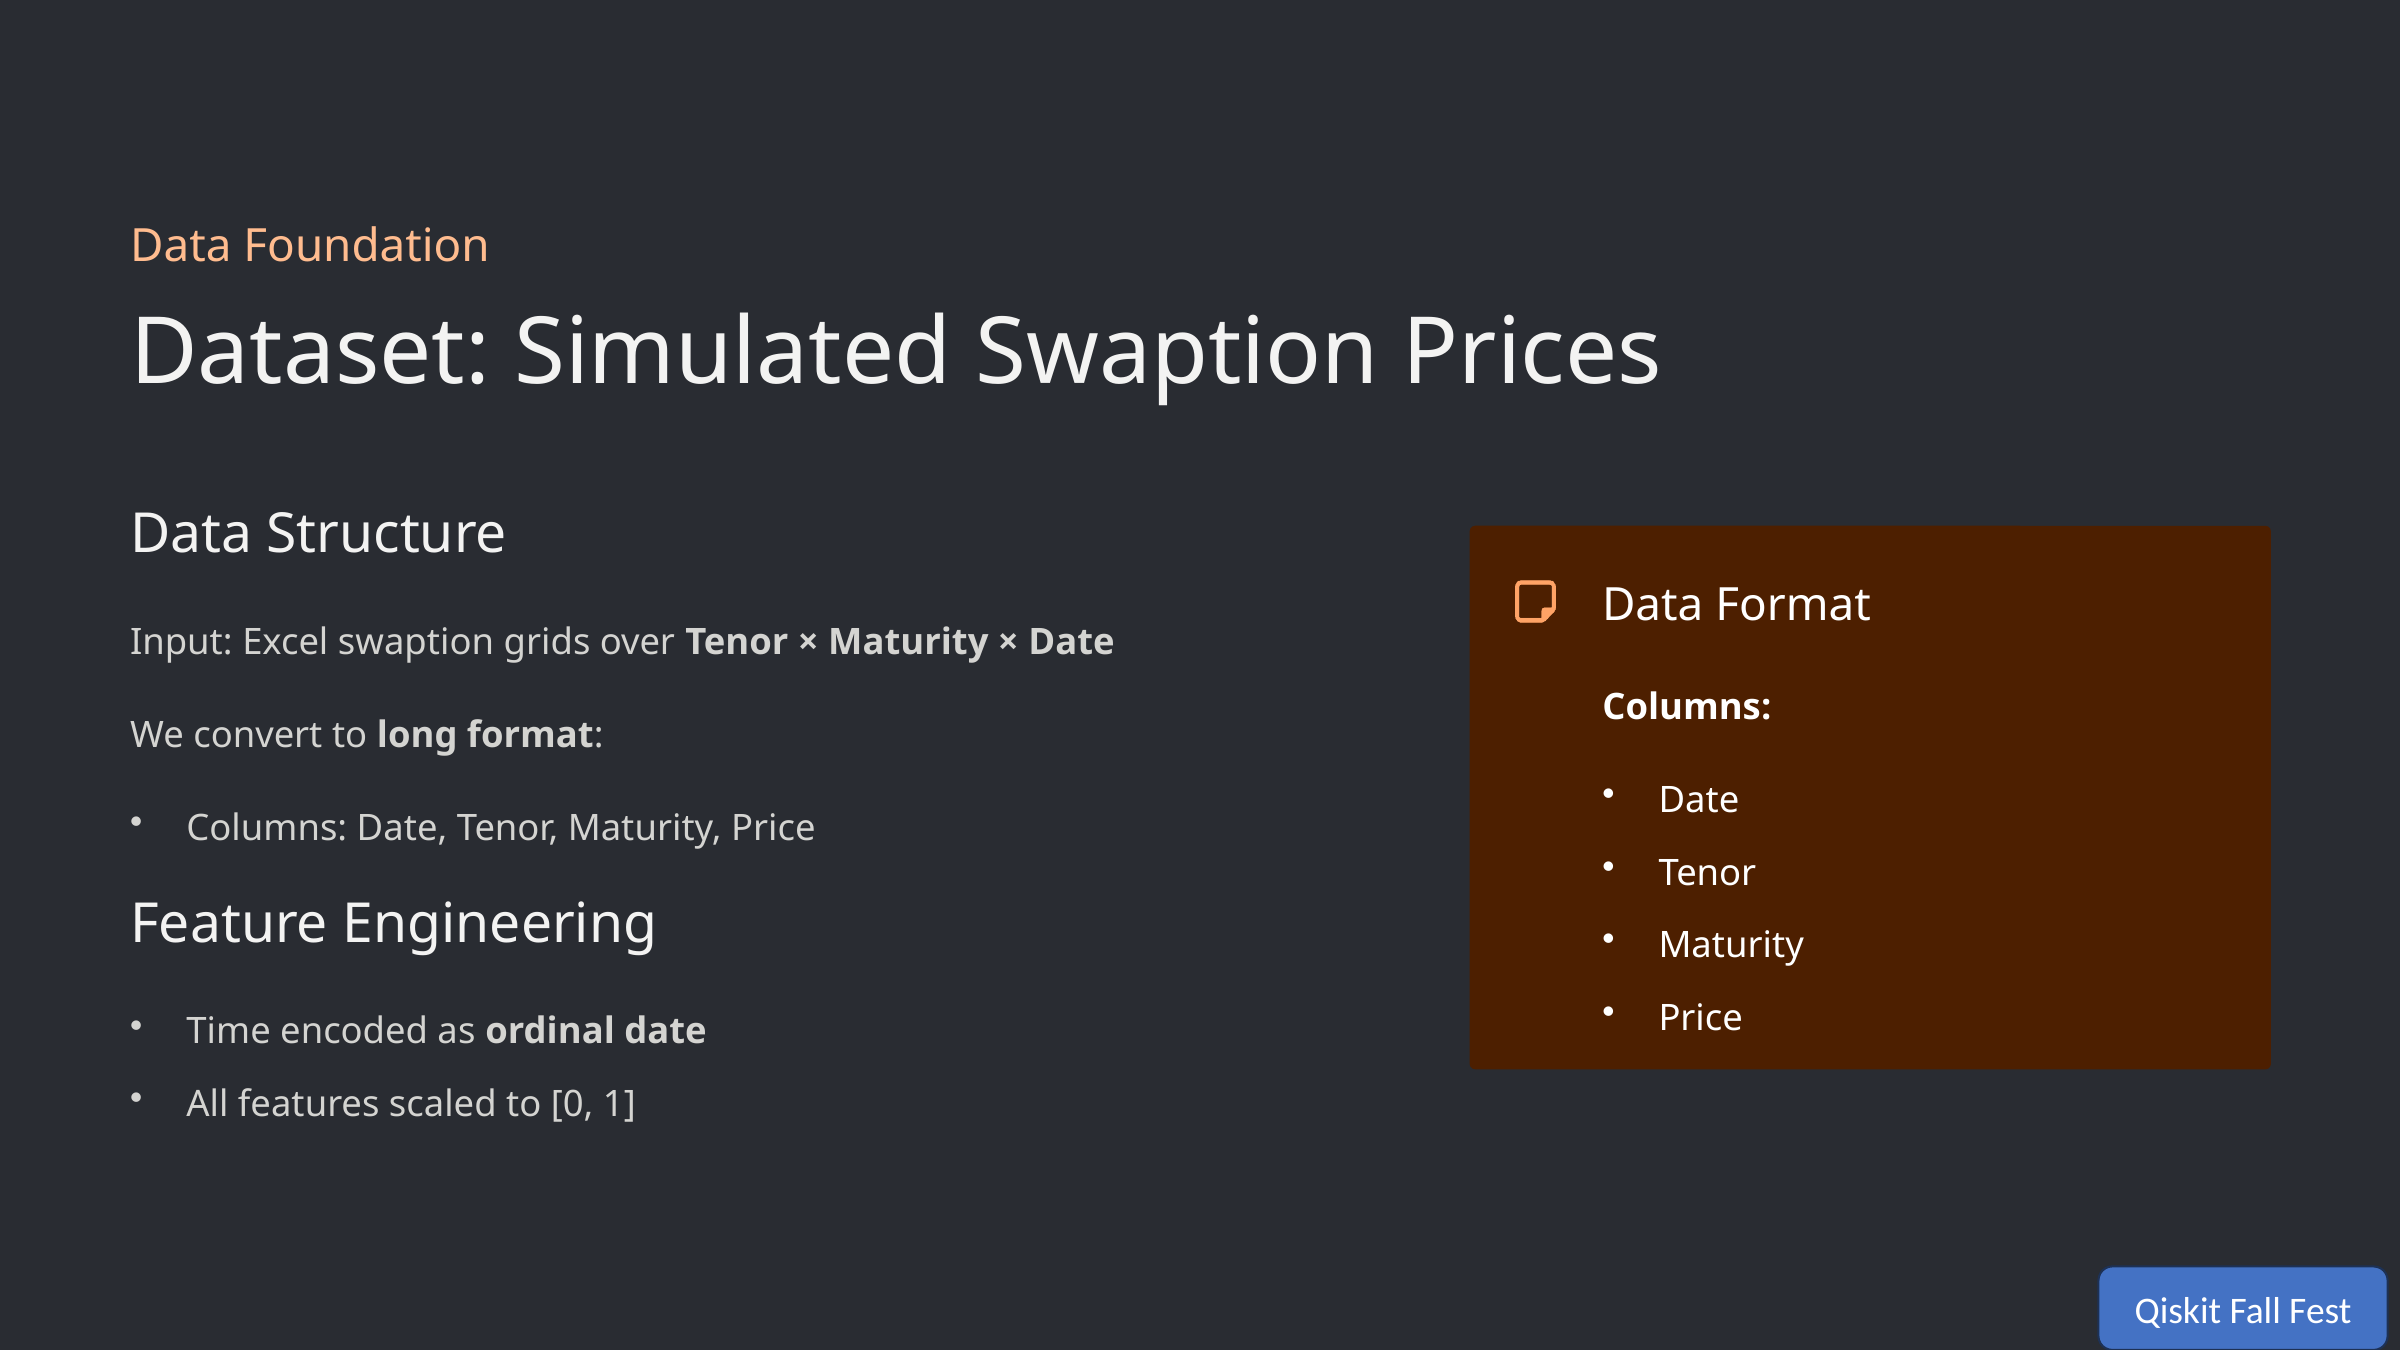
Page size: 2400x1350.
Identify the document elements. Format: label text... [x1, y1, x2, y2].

text_box Data Foundation [130, 212, 596, 271]
text_box Qiskit Fall Fest [2097, 1265, 2389, 1350]
text_box All features scaled to [0, 1] [130, 1064, 1378, 1124]
text_box Data Structure [130, 495, 689, 565]
text_box Price [1602, 978, 2234, 1038]
text_box [1469, 525, 2271, 1070]
text_box We convert to long format: [130, 695, 1378, 755]
text_box Data Format [1602, 572, 2068, 631]
text_box Time encoded as ordinal date [130, 991, 1378, 1052]
text_box Date [1602, 760, 2234, 820]
picture [1506, 577, 1565, 625]
text_box Dataset: Simulated Swaption Prices [130, 286, 1651, 403]
text_box Tenor [1602, 833, 2234, 893]
text_box Maturity [1602, 905, 2234, 966]
text_box Columns: [1602, 667, 2234, 727]
text_box Feature Engineering [130, 885, 689, 955]
text_box Input: Excel swaption grids over Tenor × Maturity × Date [130, 602, 1378, 662]
text_box Columns: Date, Tenor, Maturity, Price [130, 788, 1378, 848]
